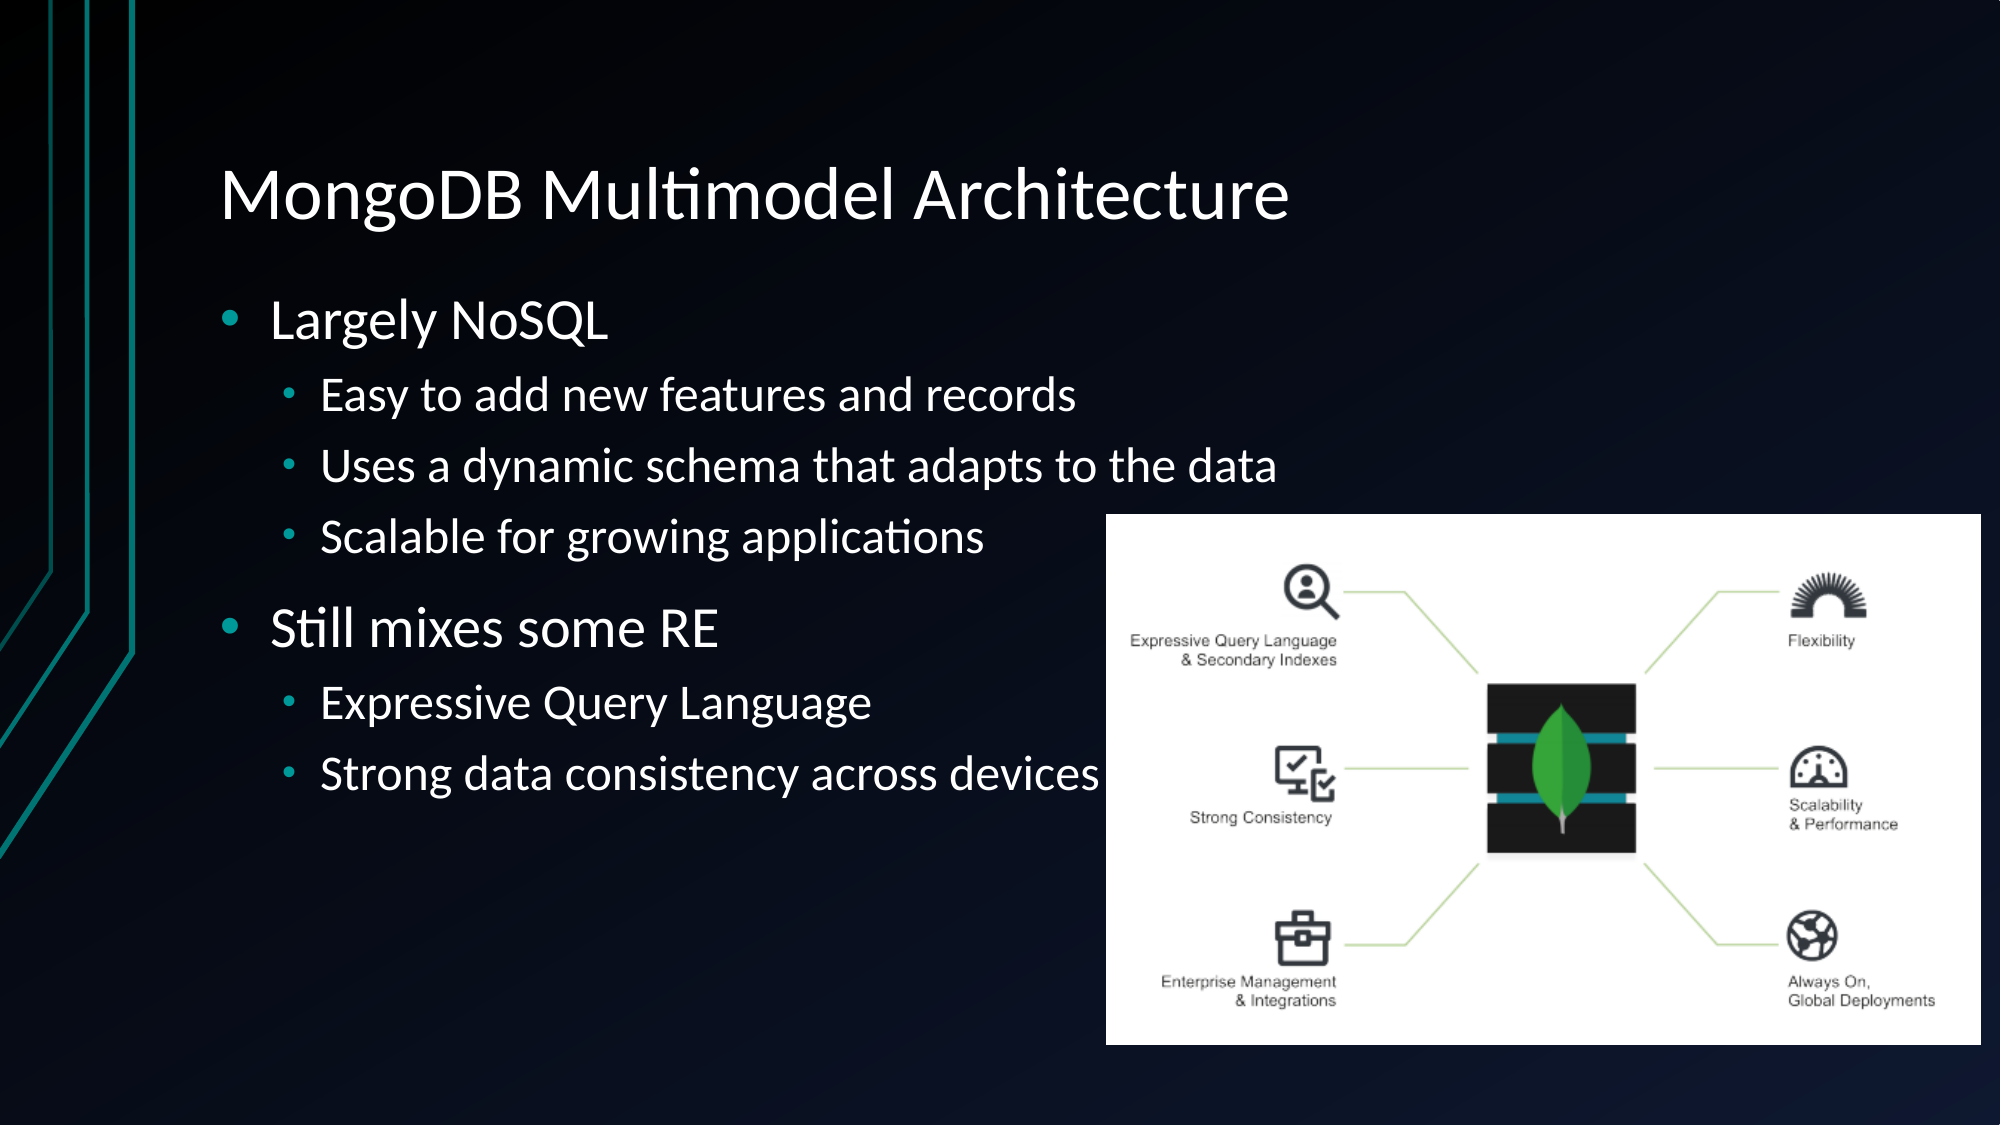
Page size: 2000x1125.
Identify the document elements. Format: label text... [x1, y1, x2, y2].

title MongoDB Multimodel Architecture [199, 45, 1900, 246]
picture [1105, 514, 1981, 1045]
list Largely NoSQL Easy to add new features and records Uses a dynamic schema that adapts to the data Scalable for growing applications Still mixes some RE Expressive Query Language Strong data consistency across devices [199, 279, 1827, 1012]
